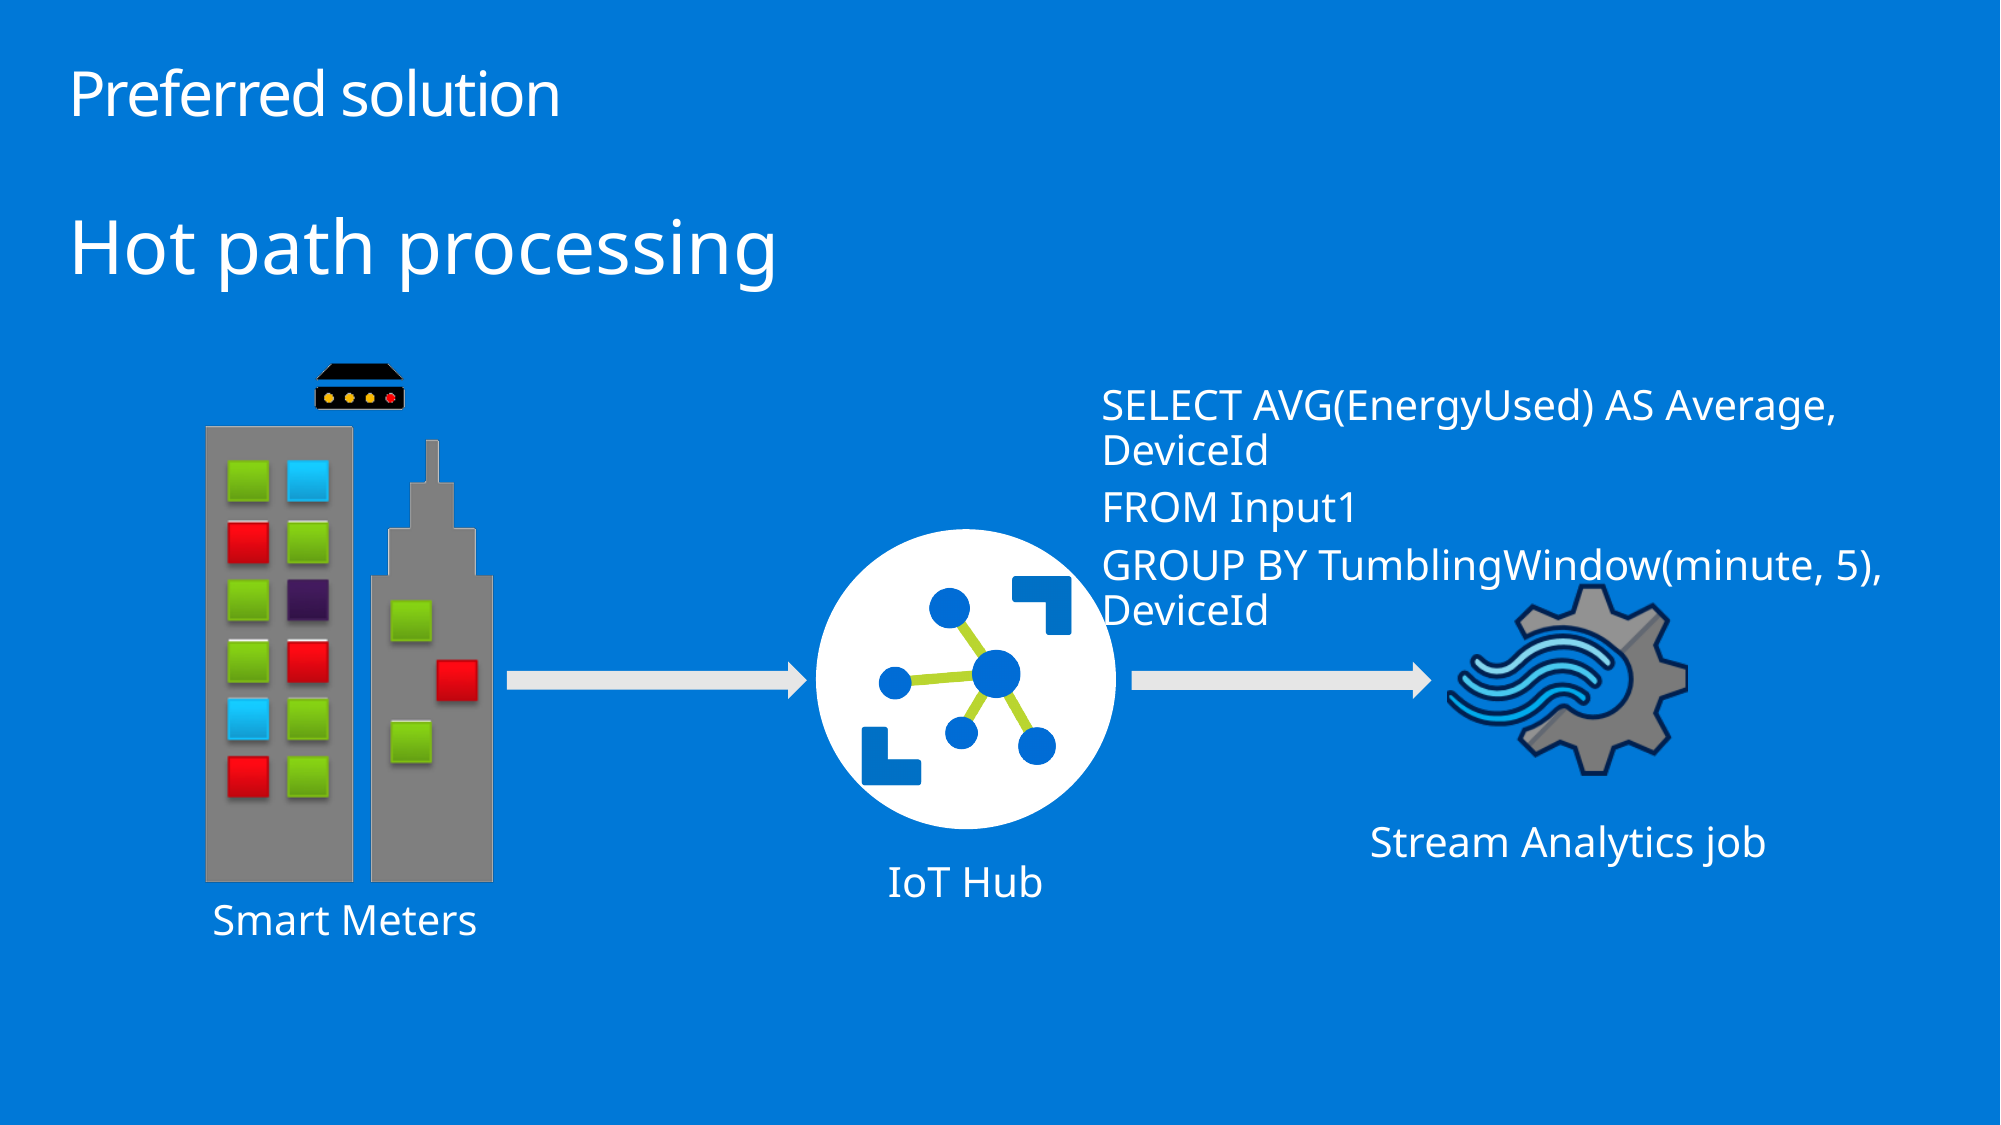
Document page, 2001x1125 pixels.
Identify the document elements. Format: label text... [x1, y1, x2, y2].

list Hot path processing [44, 195, 1202, 343]
title Preferred solution [44, 47, 1957, 196]
text_box SELECT AVG(EnergyUsed) AS Average, DeviceId FROM Input1 GROUP BY TumblingWindow(minute, 5), DeviceId [1807, 360, 2000, 659]
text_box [193, 360, 1807, 972]
